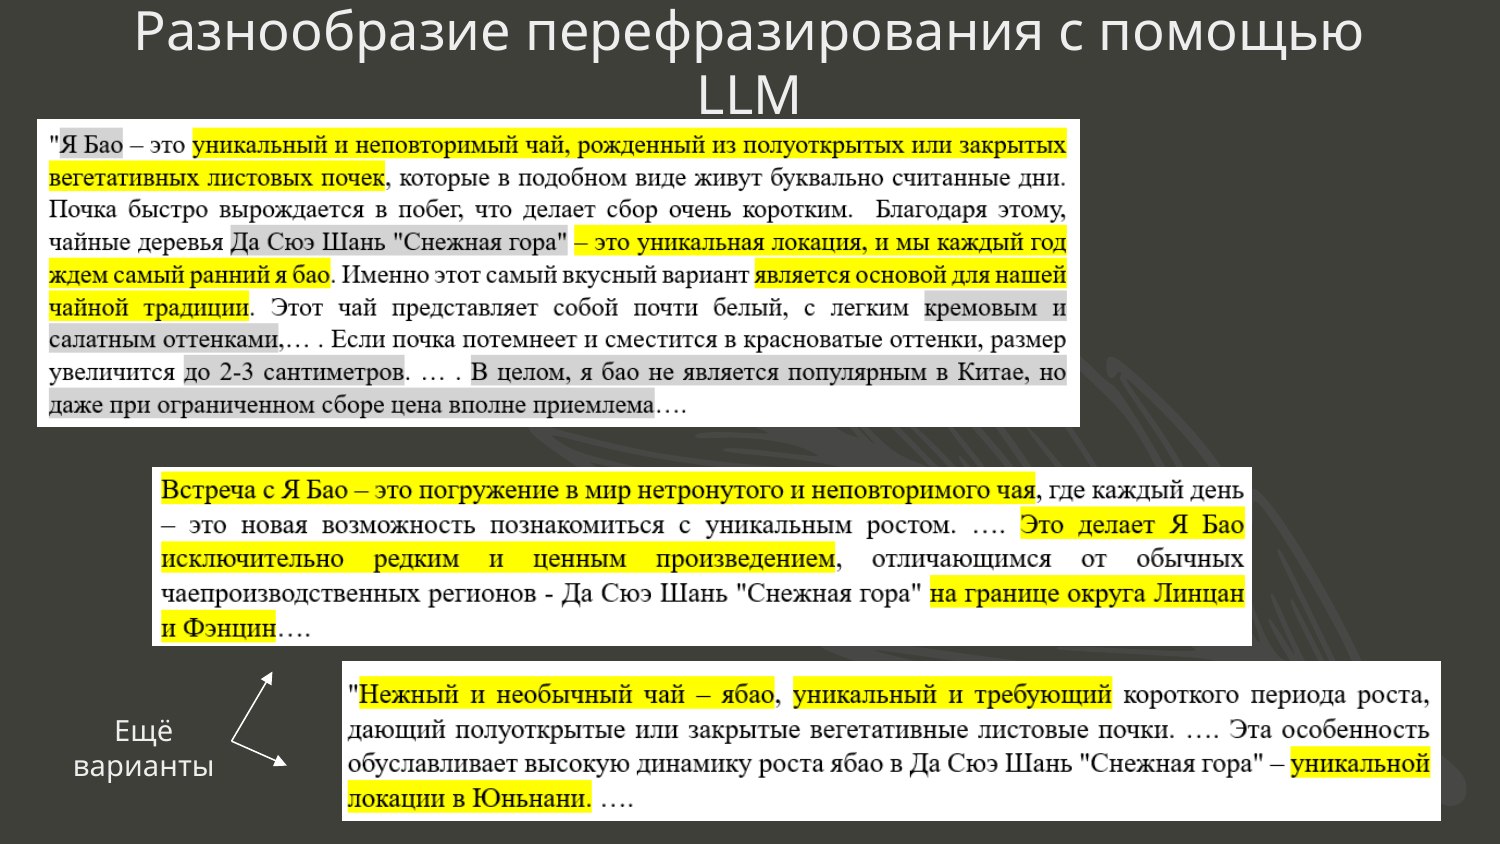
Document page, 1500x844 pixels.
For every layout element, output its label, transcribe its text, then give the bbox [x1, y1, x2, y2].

picture [342, 661, 1442, 821]
text_box Ещё варианты [56, 697, 232, 785]
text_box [231, 671, 273, 740]
title Разнообразие перефразирования с помощью LLM [76, 17, 1424, 105]
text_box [231, 740, 287, 766]
picture [152, 466, 1252, 646]
picture [36, 119, 1080, 427]
